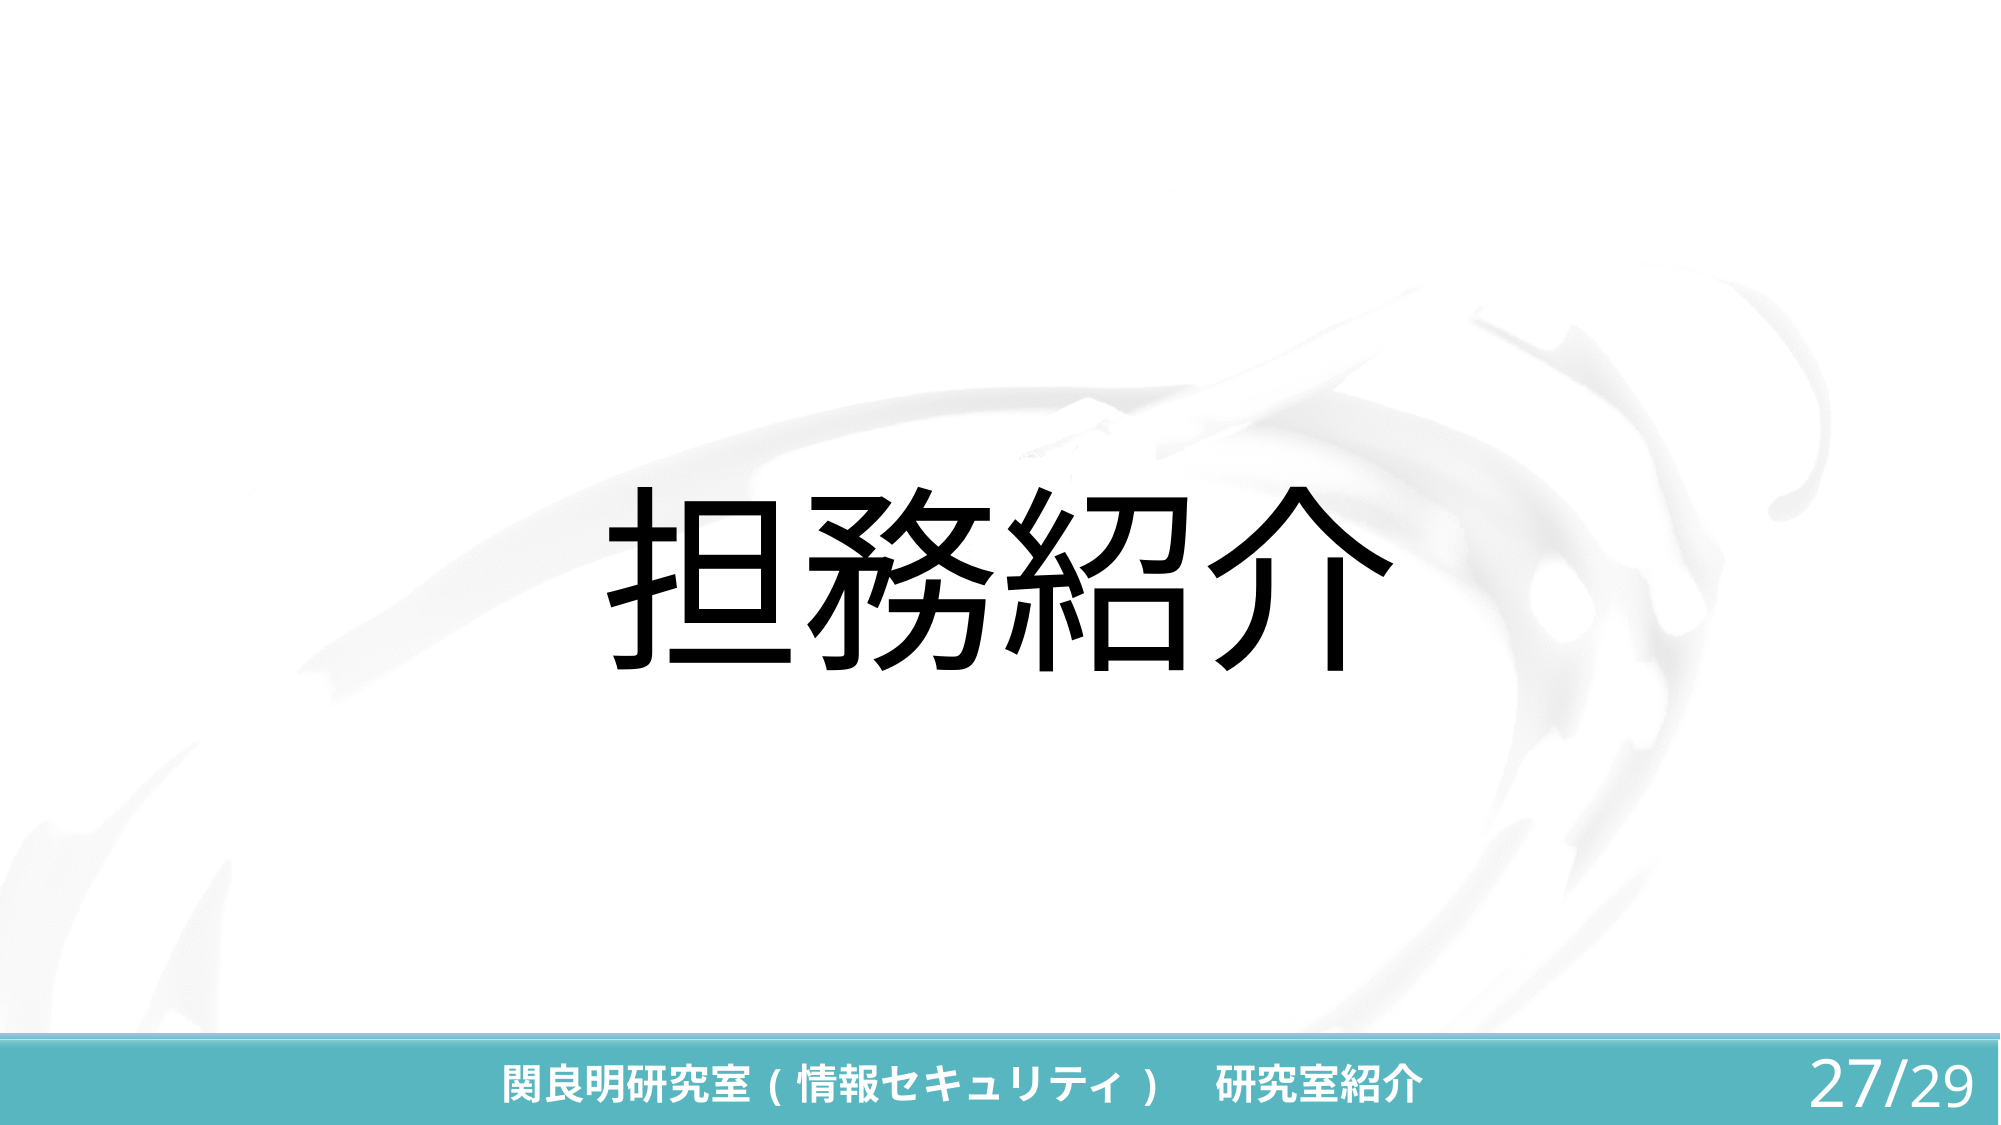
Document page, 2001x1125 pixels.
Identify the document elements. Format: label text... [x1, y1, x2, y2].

title 担務紹介 [249, 0, 1750, 1031]
